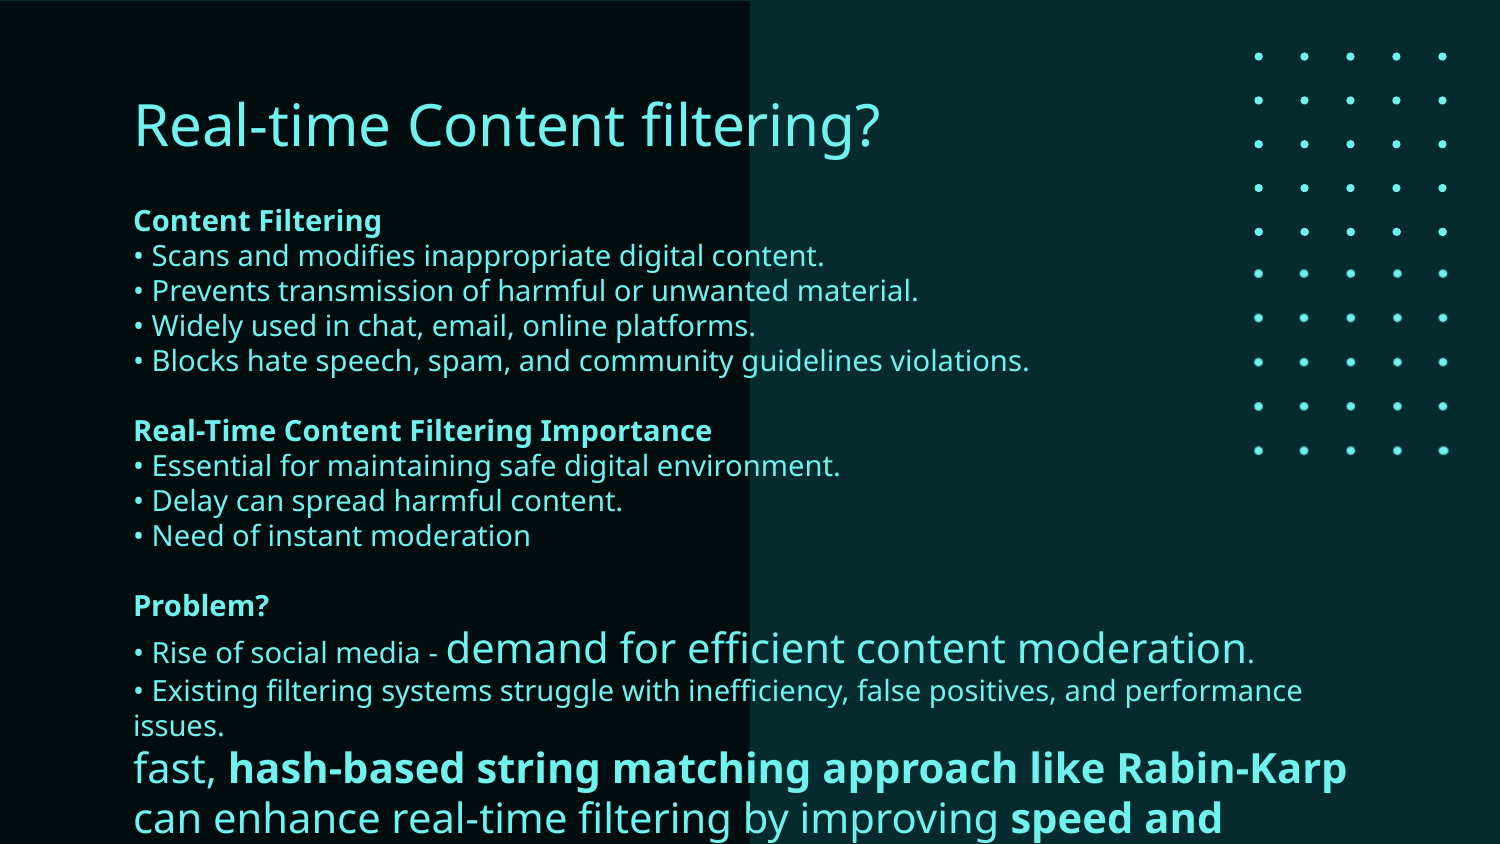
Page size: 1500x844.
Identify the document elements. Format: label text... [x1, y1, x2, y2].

list Content Filtering • Scans and modifies inappropriate digital content. • Prevents transmission of harmful or unwanted material. • Widely used in chat, email, online platforms. • Blocks hate speech, spam, and community guidelines violations. Real-Time Content Filtering Importance • Essential for maintaining safe digital environment. • Delay can spread harmful content. • Need of instant moderation Problem? • Rise of social media - demand for efficient content moderation. • Existing filtering systems struggle with inefficiency, false positives, and performance issues. fast, hash-based string matching approach like Rabin-Karp can enhance real-time filtering by improving speed and accuracy. STRING MATCHING USING RABIN-KARP [118, 187, 1382, 814]
picture [1242, 250, 1468, 476]
title Real-time Content filtering? [118, 72, 1382, 167]
